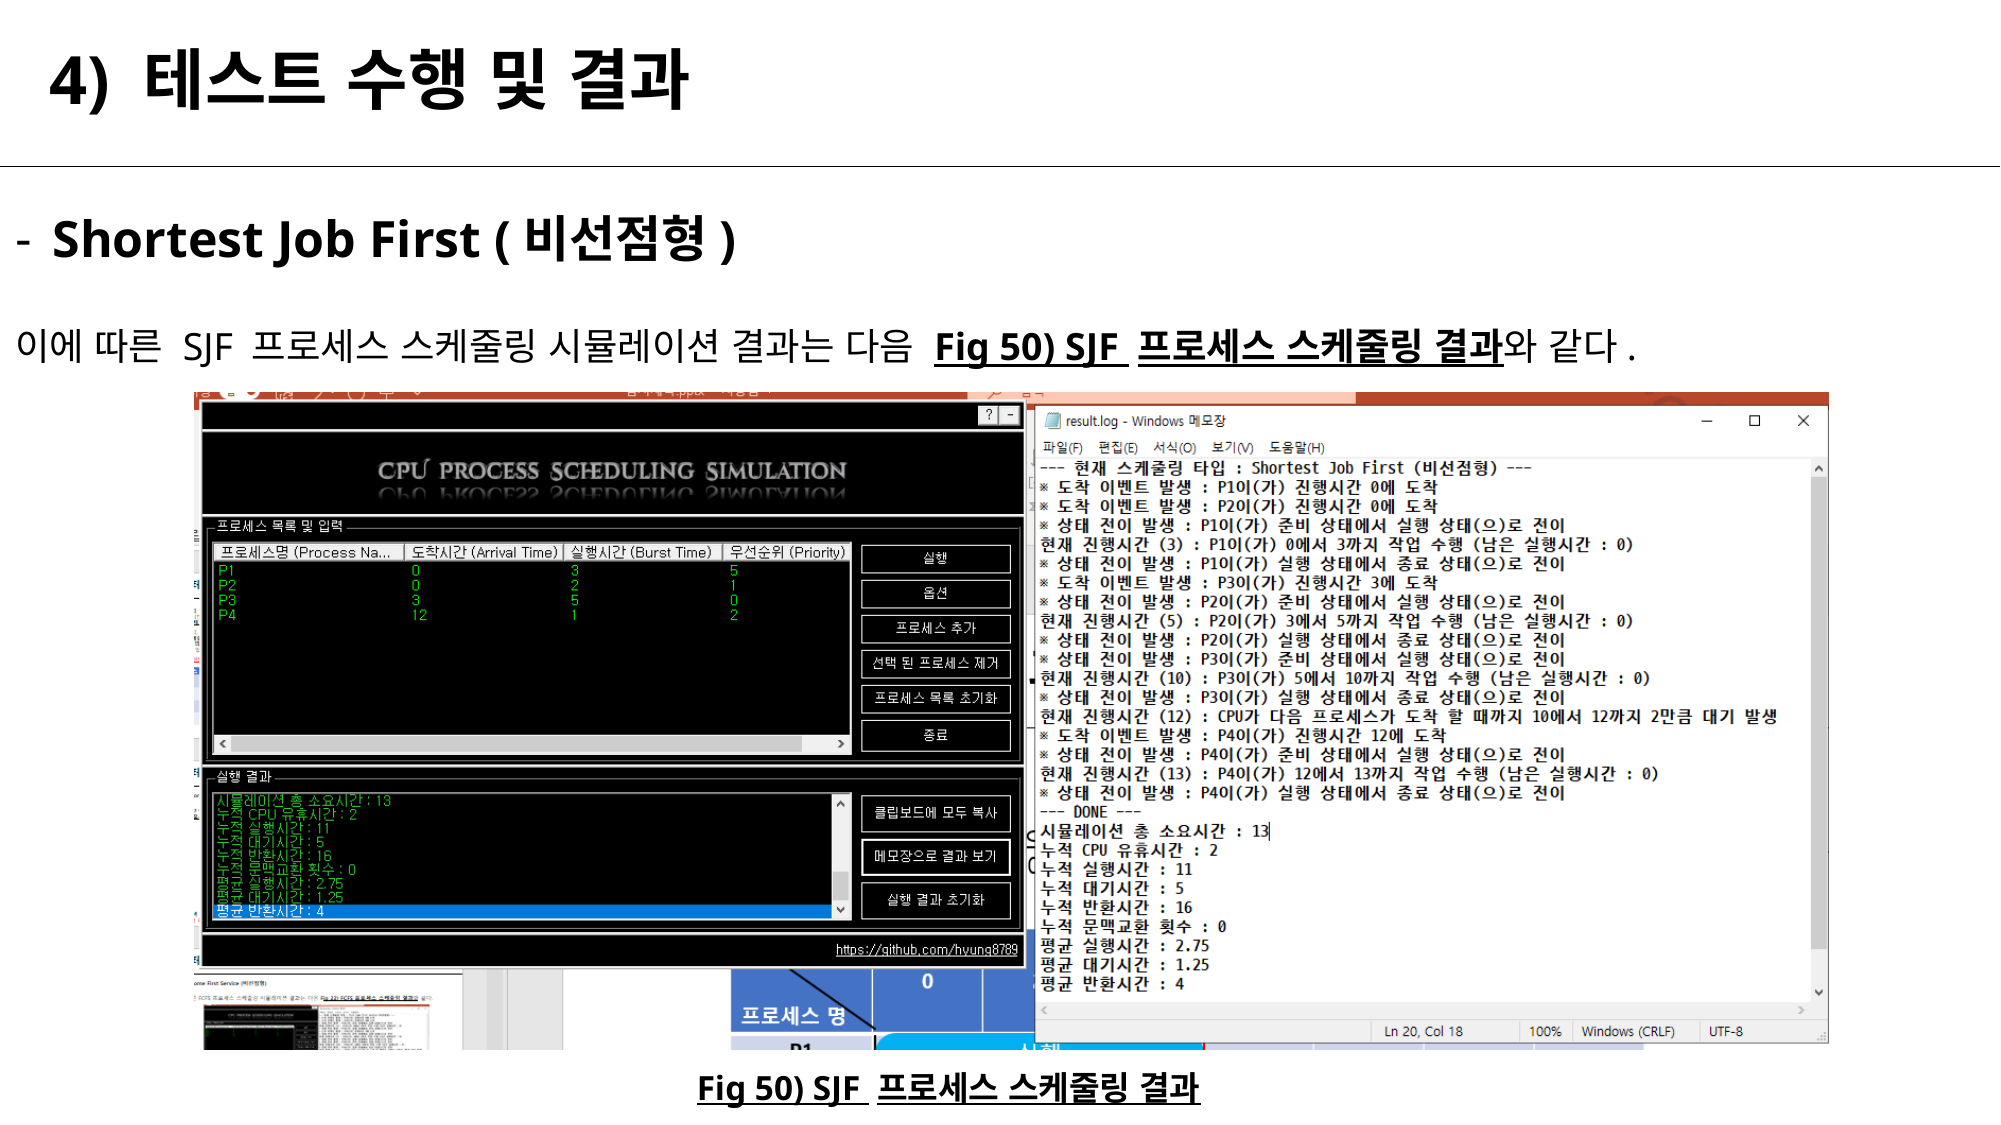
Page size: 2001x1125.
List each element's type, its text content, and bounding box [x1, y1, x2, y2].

picture [194, 392, 1829, 1050]
text_box Fig 50) SJF 프로세스 스케줄링 결과 [682, 1059, 1289, 1115]
list Shortest Job First (비선점형) 이에 따른 SJF 프로세스 스케줄링 시뮬레이션 결과는 다음 Fig 50) SJF 프로세스 스케줄링 결과와 같다. [0, 167, 2000, 1125]
title 4) 테스트 수행 및 결과 [0, 0, 2000, 166]
